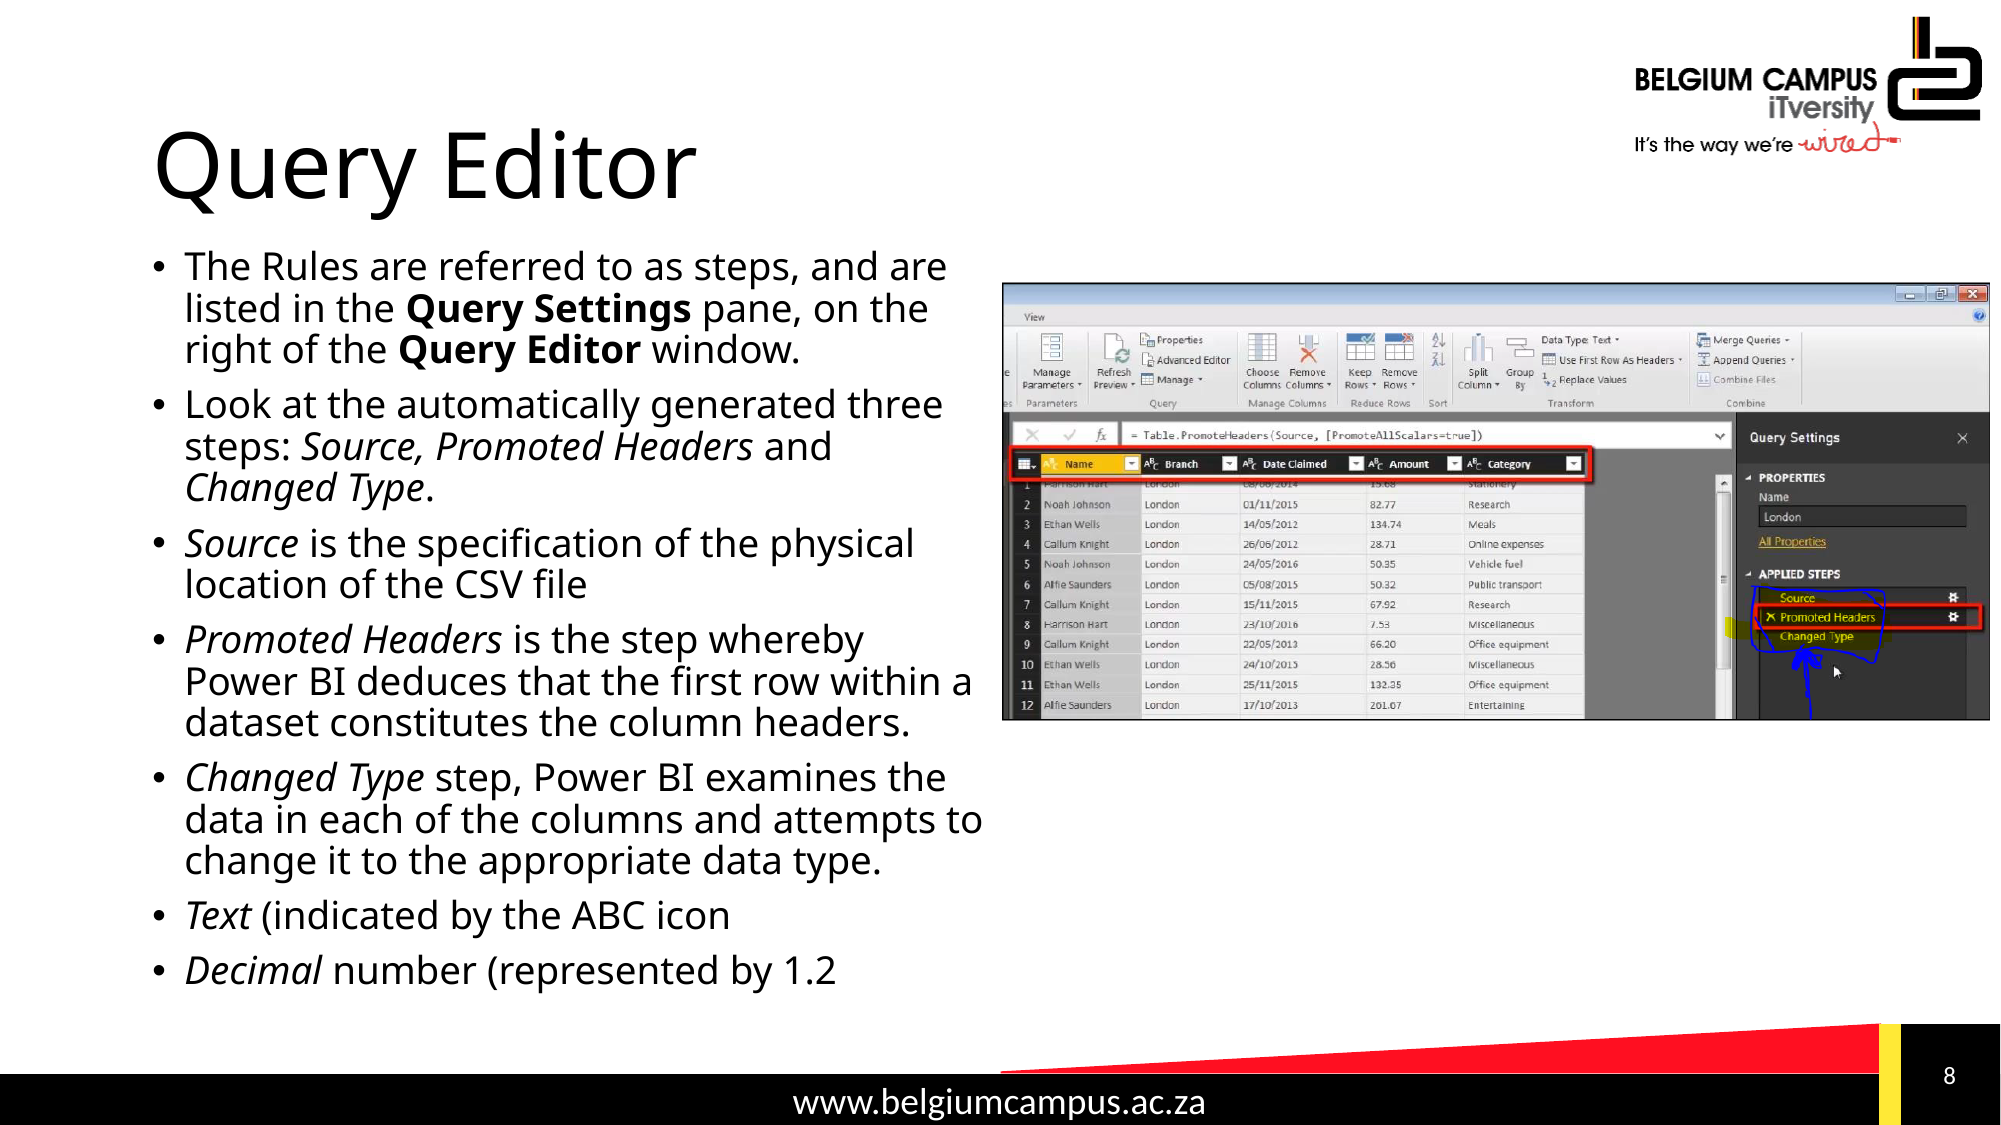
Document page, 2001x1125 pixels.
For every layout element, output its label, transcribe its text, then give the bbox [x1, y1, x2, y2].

picture [998, 277, 1990, 721]
title Query Editor [137, 59, 1863, 277]
list The Rules are referred to as steps, and are listed in the Query Settings pane, on the right of the Query Editor window. Look at the automatically generated three steps: Source, Promoted Headers and Changed Type. Source is the specification of the physical location of the CSV file Promoted Headers is the step whereby Power BI deduces that the first row within a dataset constitutes the column headers. Changed Type step, Power BI examines the data in each of the columns and attempts to change it to the appropriate data type. Text (indicated by the ABC icon Decimal number (represented by 1.2 [137, 240, 1000, 1014]
picture [1631, 0, 1986, 197]
